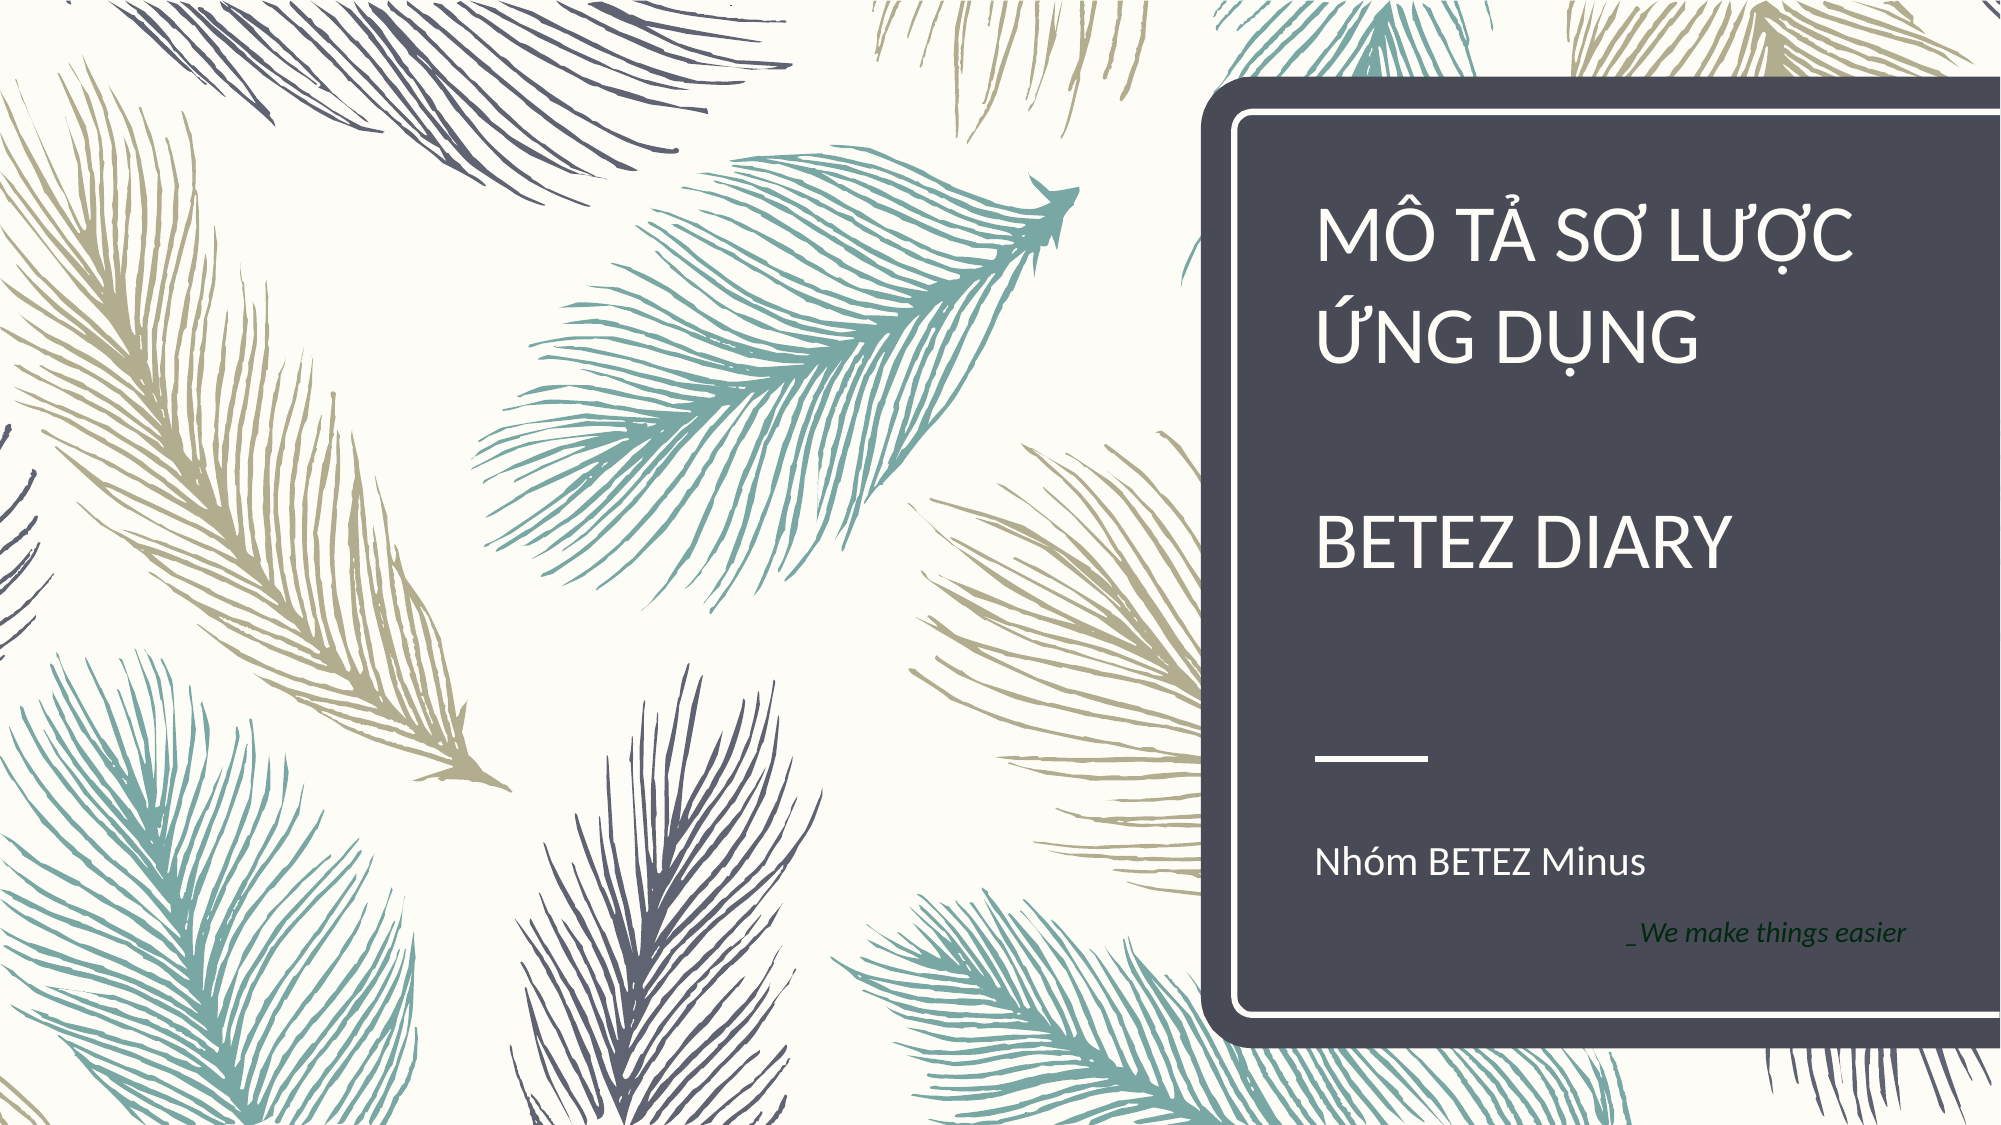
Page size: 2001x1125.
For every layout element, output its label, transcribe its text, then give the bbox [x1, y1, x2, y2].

title MÔ TẢ SƠ LƯỢC ỨNG DỤNG BETEZ DIARY [1299, 167, 1922, 718]
subtitle Nhóm BETEZ Minus _We make things easier [1299, 811, 1922, 982]
